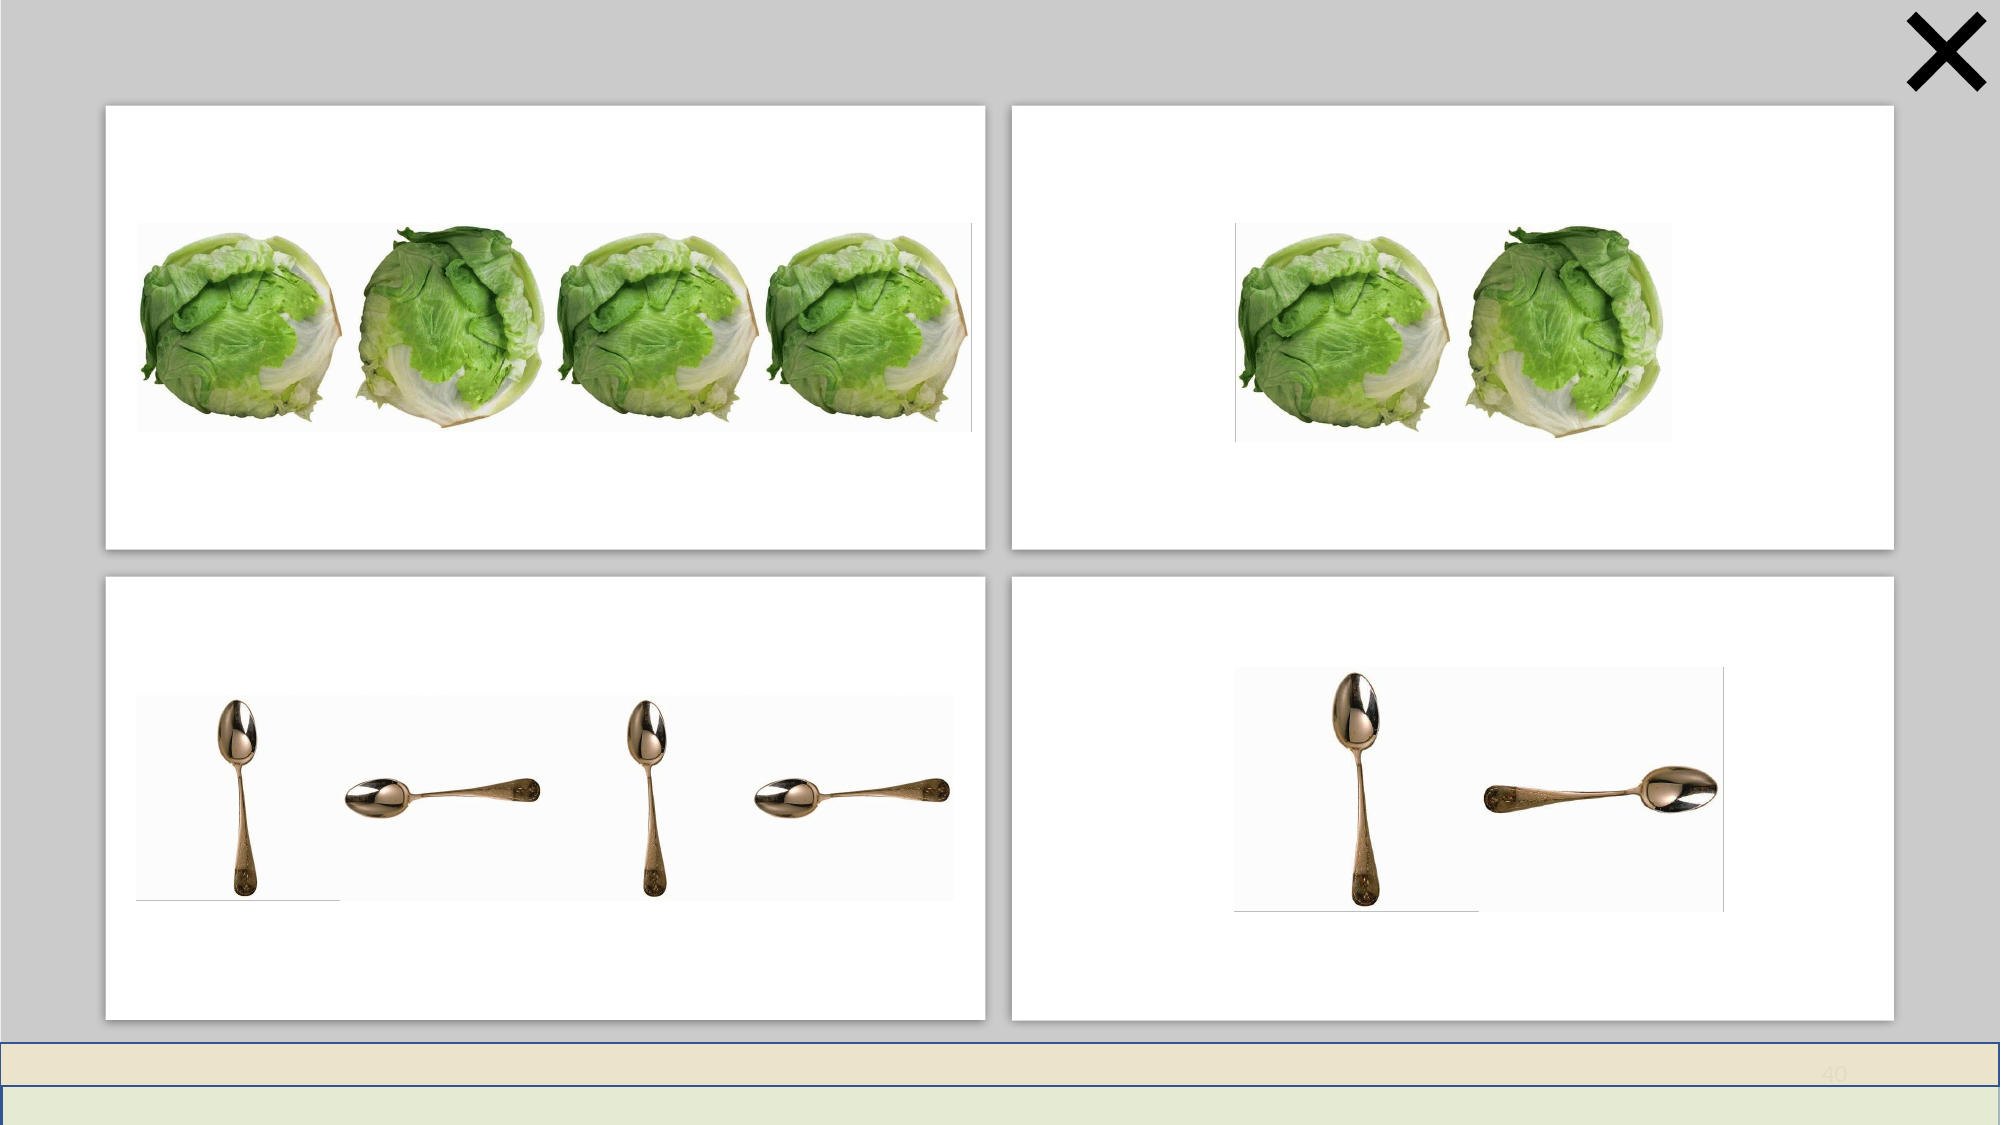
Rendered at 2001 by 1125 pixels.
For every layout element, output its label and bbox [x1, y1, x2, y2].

picture [1234, 667, 1724, 912]
text_box [0, 1042, 2000, 1085]
picture [1892, 0, 2000, 106]
text_box [1011, 104, 1895, 551]
picture [136, 695, 955, 901]
picture [137, 223, 972, 432]
text_box [0, 1085, 2000, 1125]
picture [1234, 223, 1672, 442]
text_box [104, 576, 986, 1021]
text_box [1011, 576, 1895, 1022]
text_box [0, 0, 2000, 1042]
text_box [104, 104, 986, 551]
